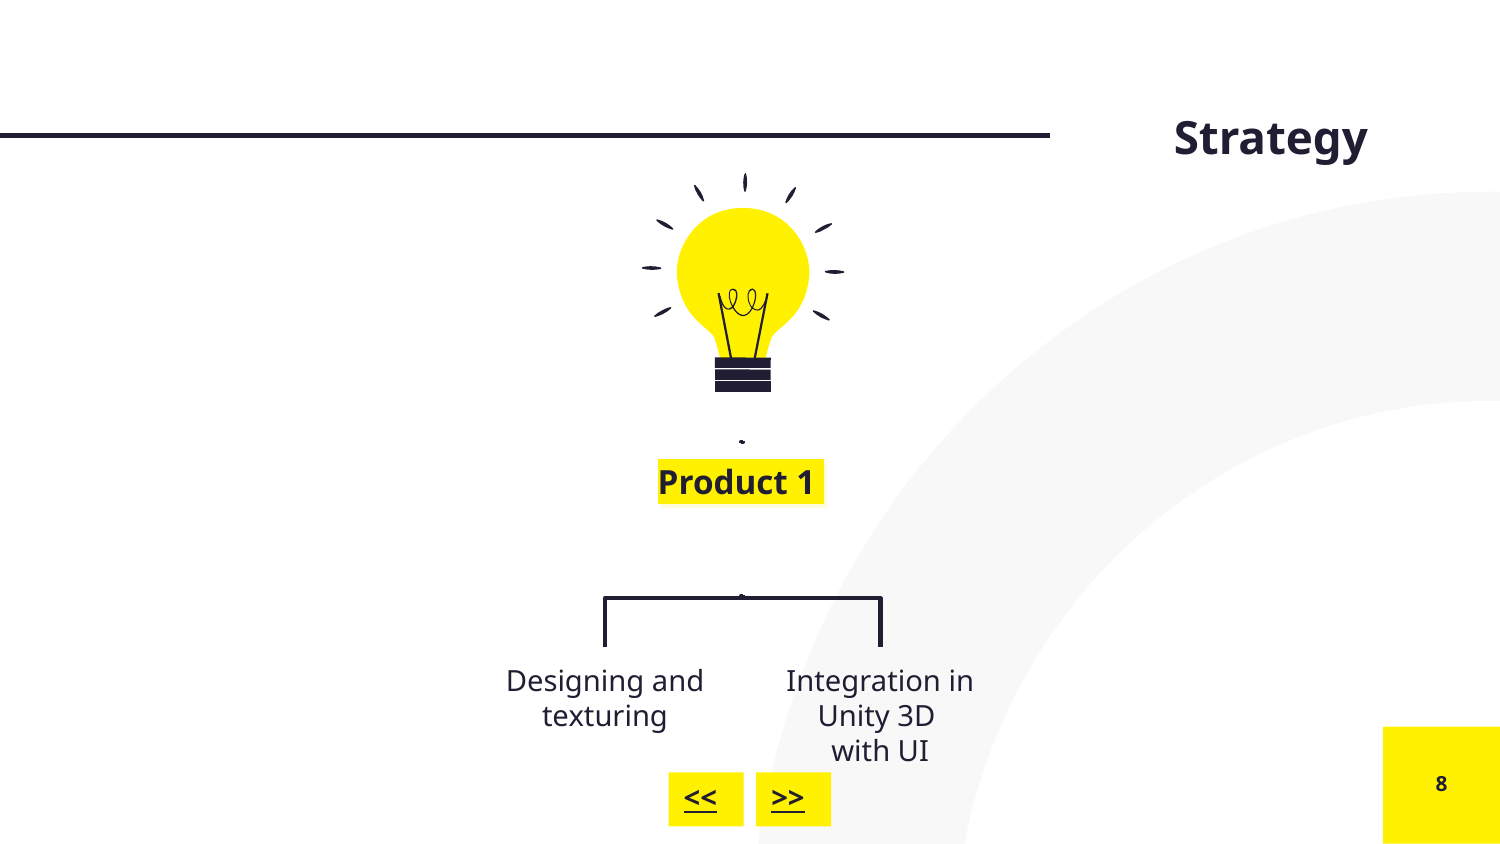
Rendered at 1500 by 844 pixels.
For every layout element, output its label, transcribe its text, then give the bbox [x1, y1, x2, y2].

subtitle Designing and texturing [478, 646, 732, 756]
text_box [743, 597, 881, 648]
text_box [604, 597, 738, 648]
title Strategy [1084, 88, 1383, 183]
title Product 1 [572, 434, 910, 529]
text_box << [668, 772, 744, 827]
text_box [642, 173, 844, 393]
text_box >> [756, 772, 832, 827]
subtitle Integration in Unity 3D with UI [753, 646, 1007, 756]
